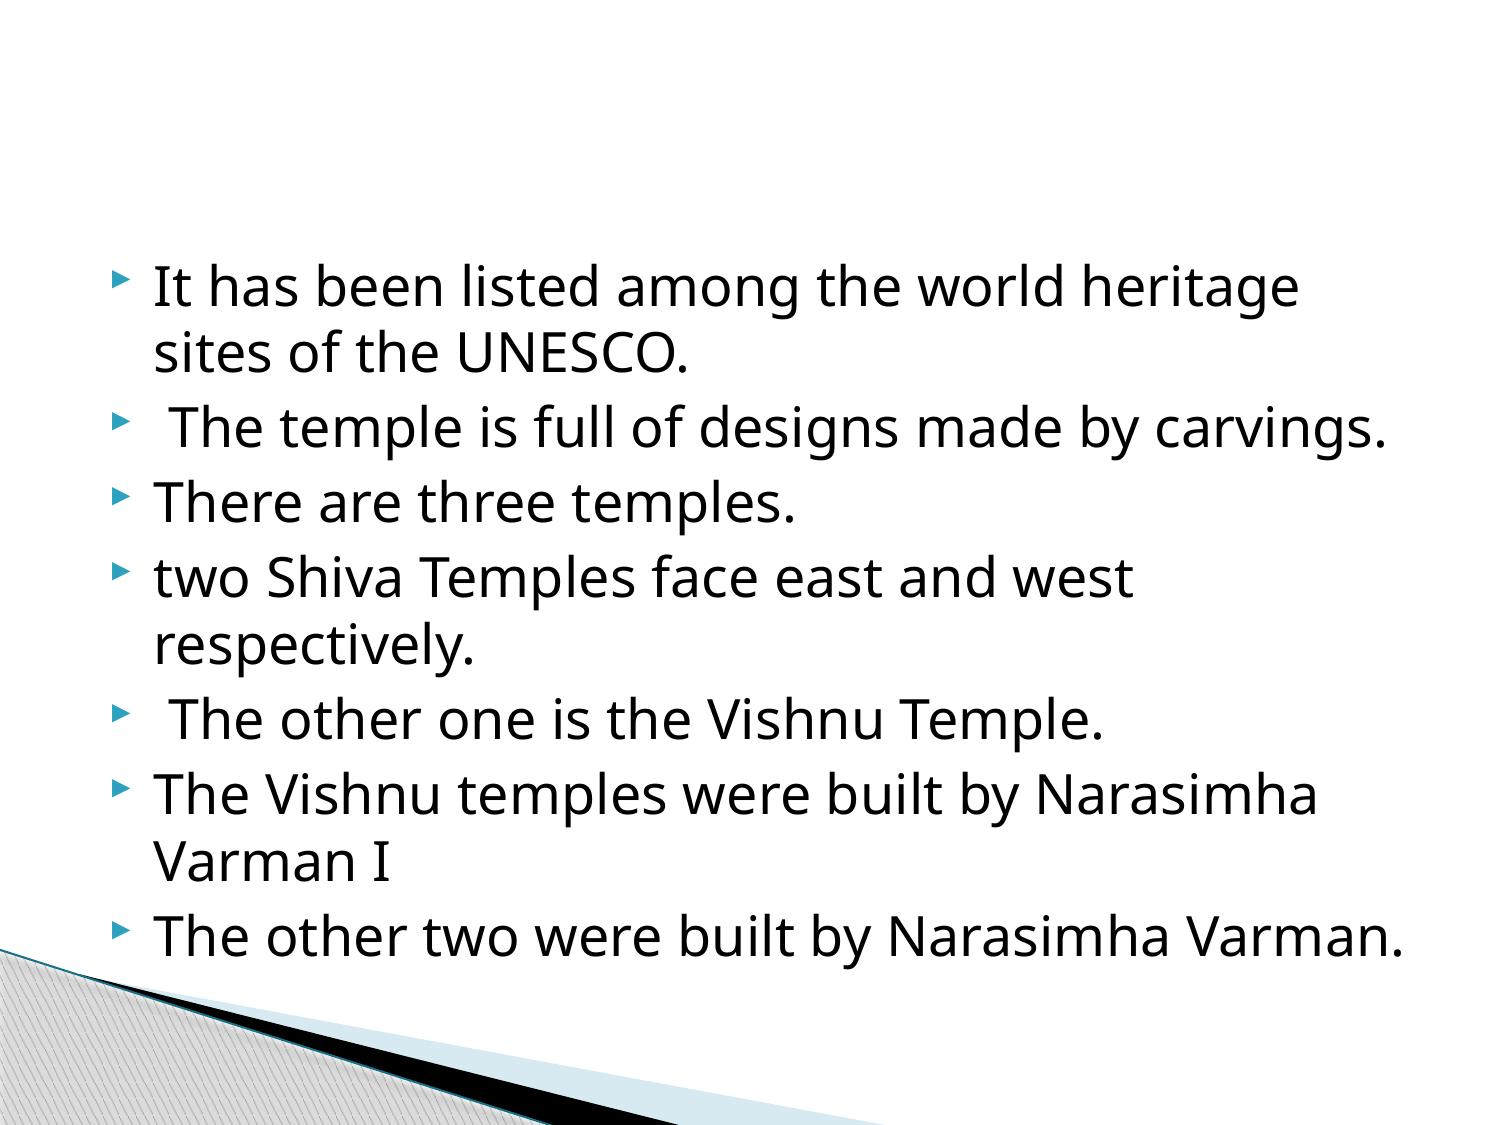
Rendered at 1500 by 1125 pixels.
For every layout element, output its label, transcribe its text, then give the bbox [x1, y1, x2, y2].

list It has been listed among the world heritage sites of the UNESCO. The temple is full of designs made by carvings. There are three temples. two Shiva Temples face east and west respectively. The other one is the Vishnu Temple. The Vishnu temples were built by Narasimha Varman I The other two were built by Narasimha Varman. [75, 243, 1425, 986]
